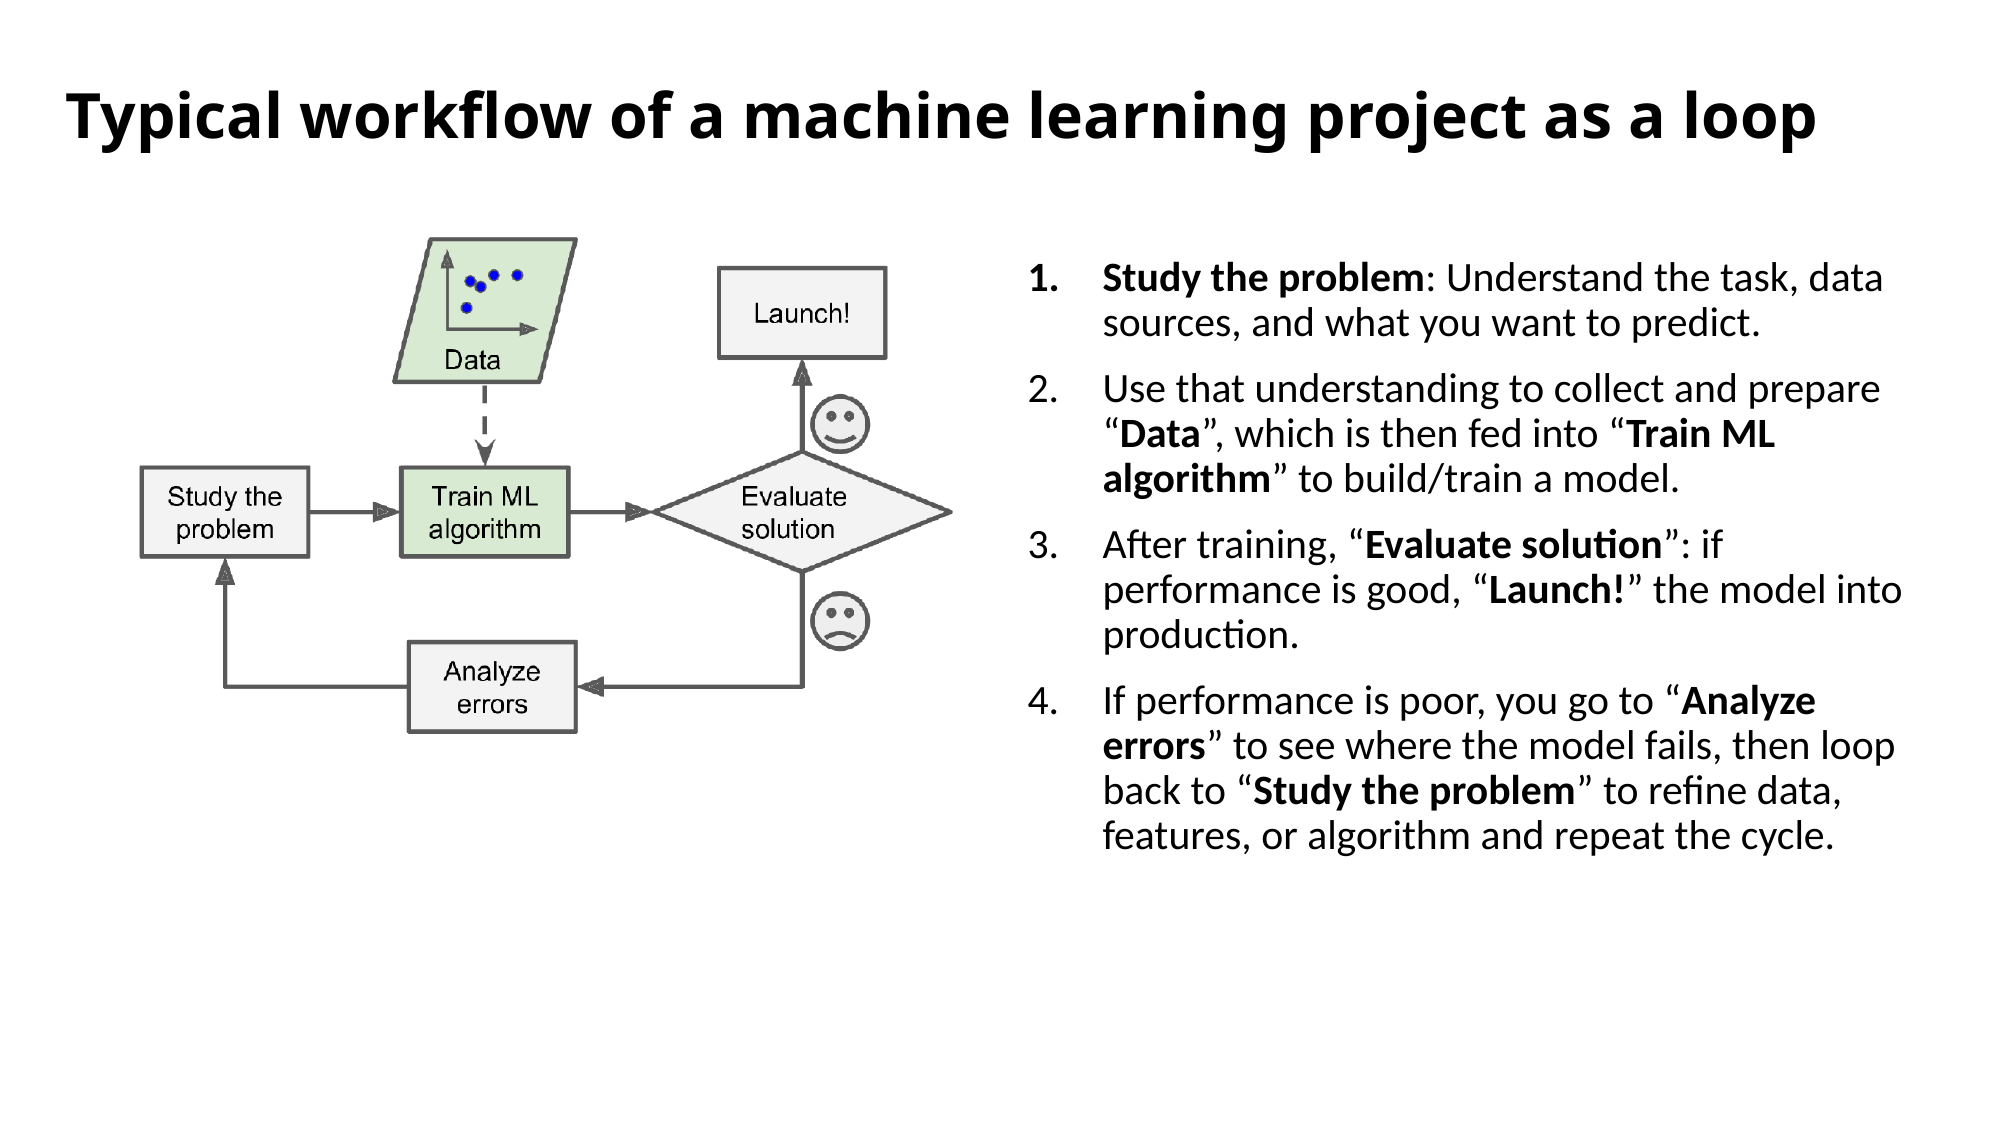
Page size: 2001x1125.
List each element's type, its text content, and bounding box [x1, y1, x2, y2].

title Typical workflow of a machine learning project as a loop [50, 59, 1929, 178]
list Study the problem: Understand the task, data sources, and what you want to predict. Use that understanding to collect and prepare “Data”, which is then fed into “Train ML algorithm” to build/train a model. After training, “Evaluate solution”: if performance is good, “Launch!” the model into production. If performance is poor, you go to “Analyze errors” to see where the model fails, then loop back to “Study the problem” to refine data, features, or algorithm and repeat the cycle. [1012, 247, 1955, 1086]
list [71, 229, 988, 747]
